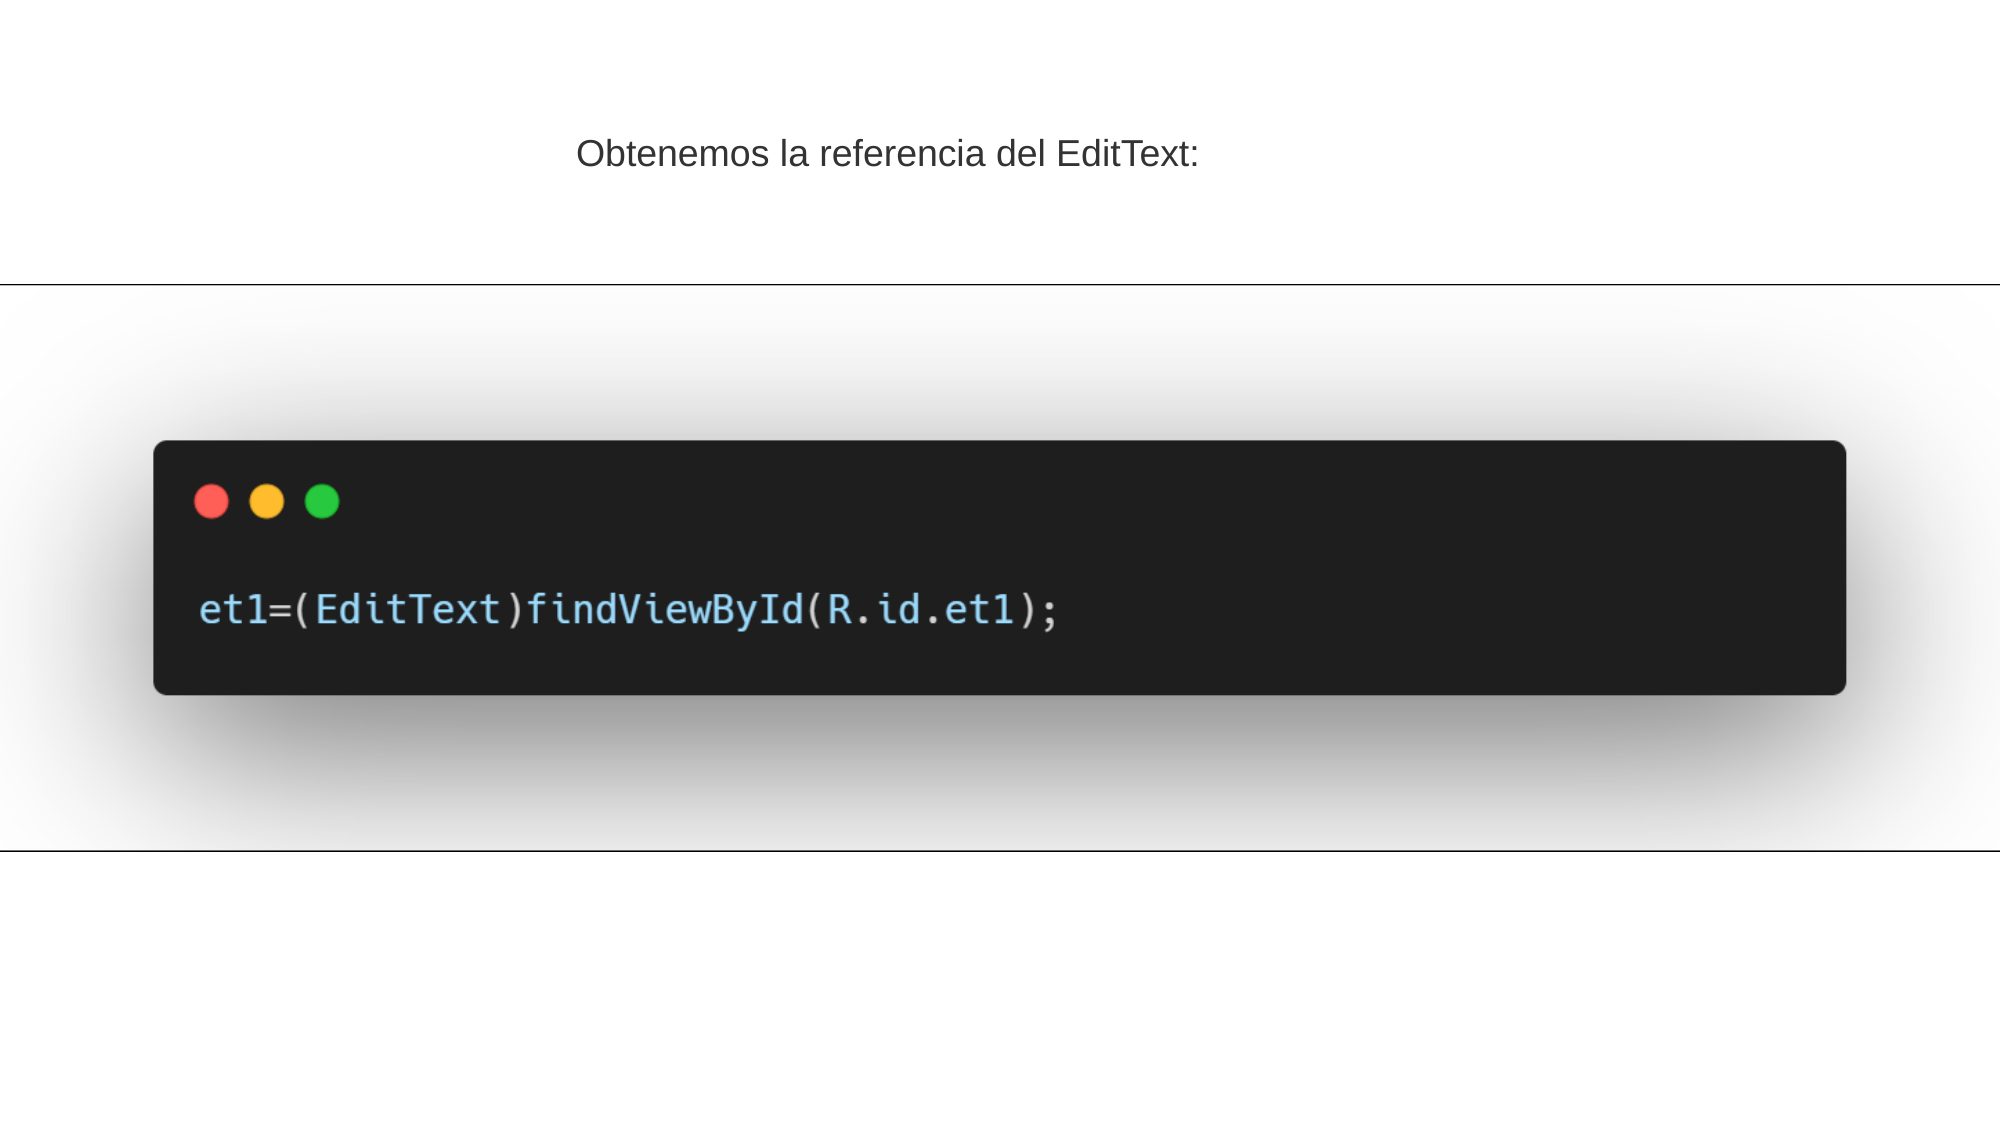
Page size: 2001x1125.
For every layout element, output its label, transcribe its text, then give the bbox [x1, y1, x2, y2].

text_box Obtenemos la referencia del EditText: [561, 121, 1216, 182]
picture [0, 284, 2000, 852]
